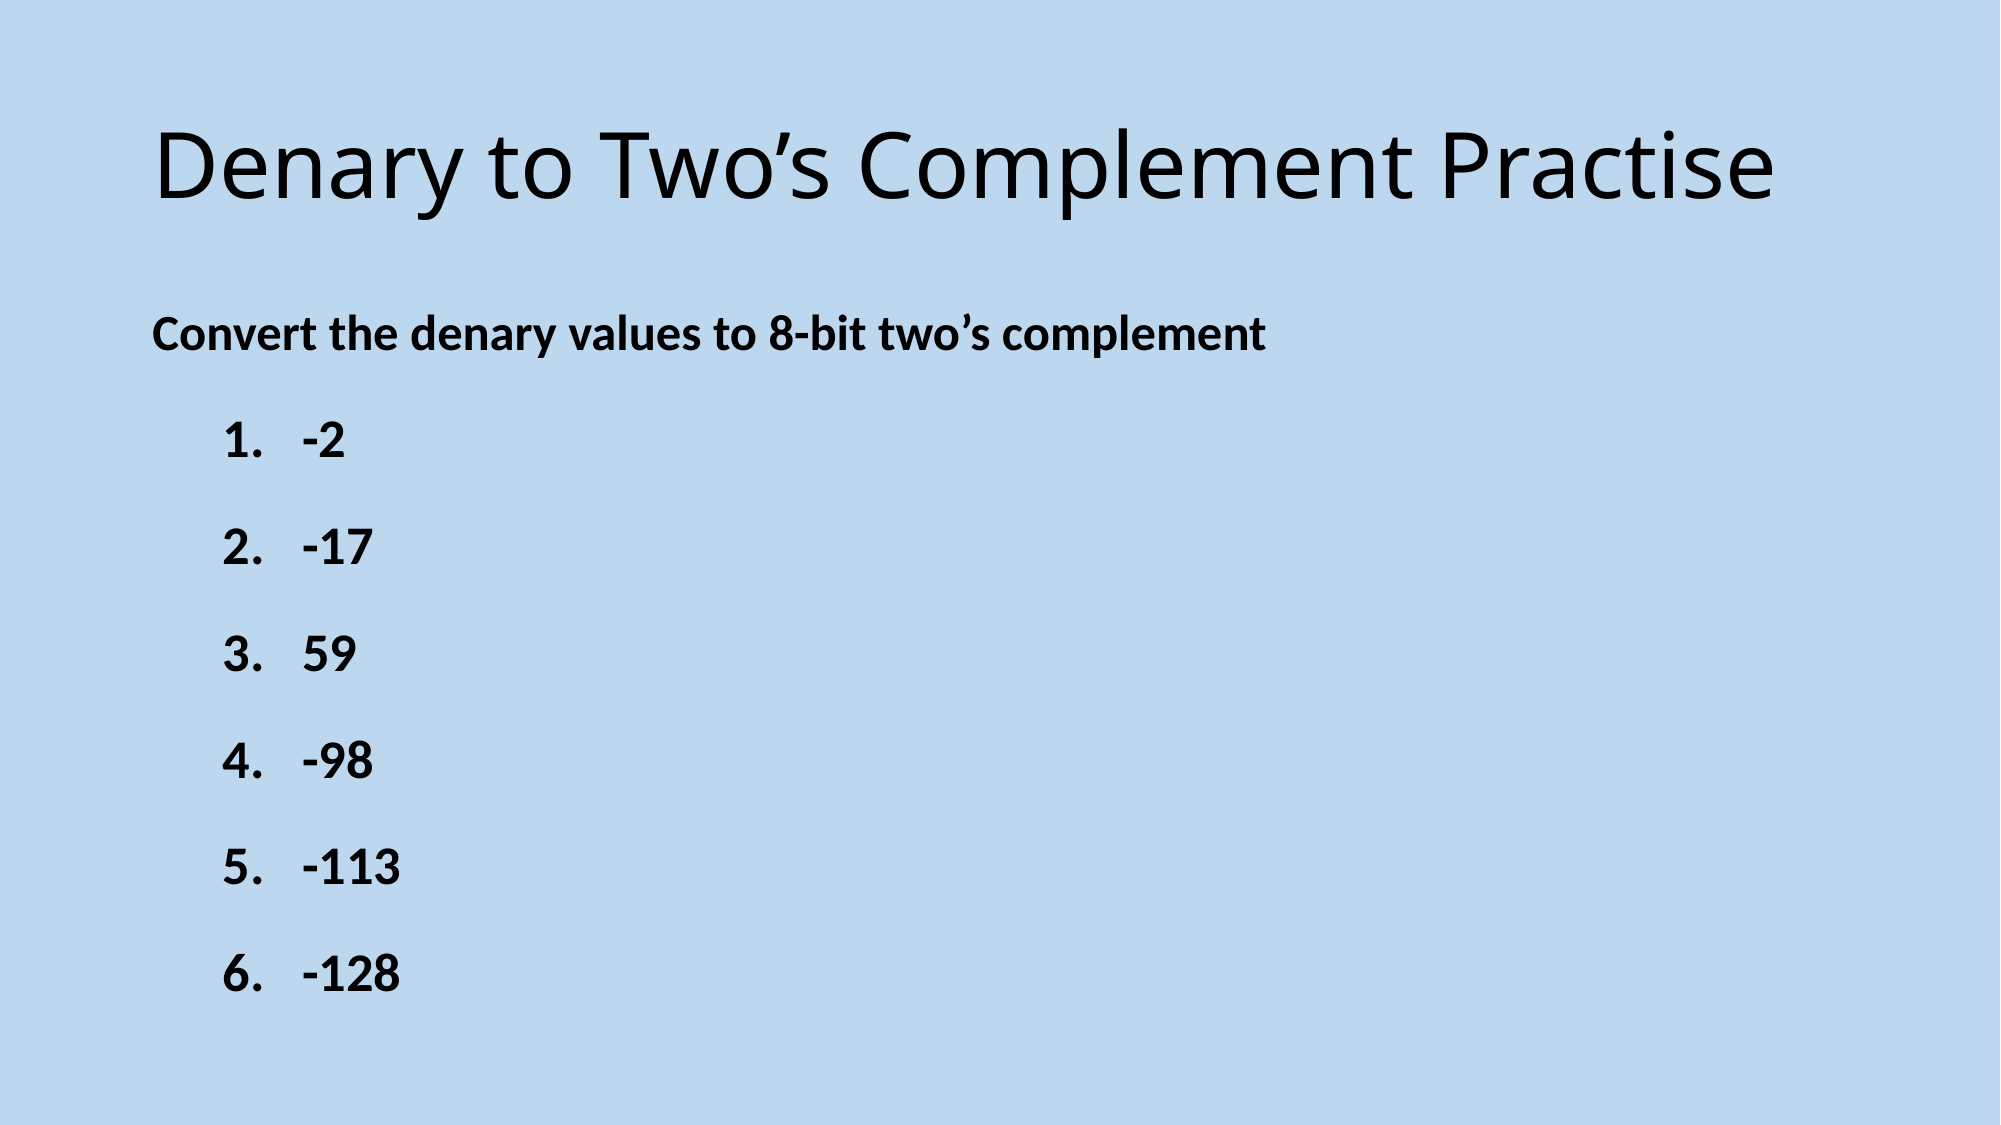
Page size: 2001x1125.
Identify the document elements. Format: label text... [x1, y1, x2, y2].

title Denary to Two’s Complement Practise [137, 59, 1863, 278]
list Convert the denary values to 8-bit two’s complement -2 -17 59 -98 -113 -128 [137, 299, 1863, 1014]
